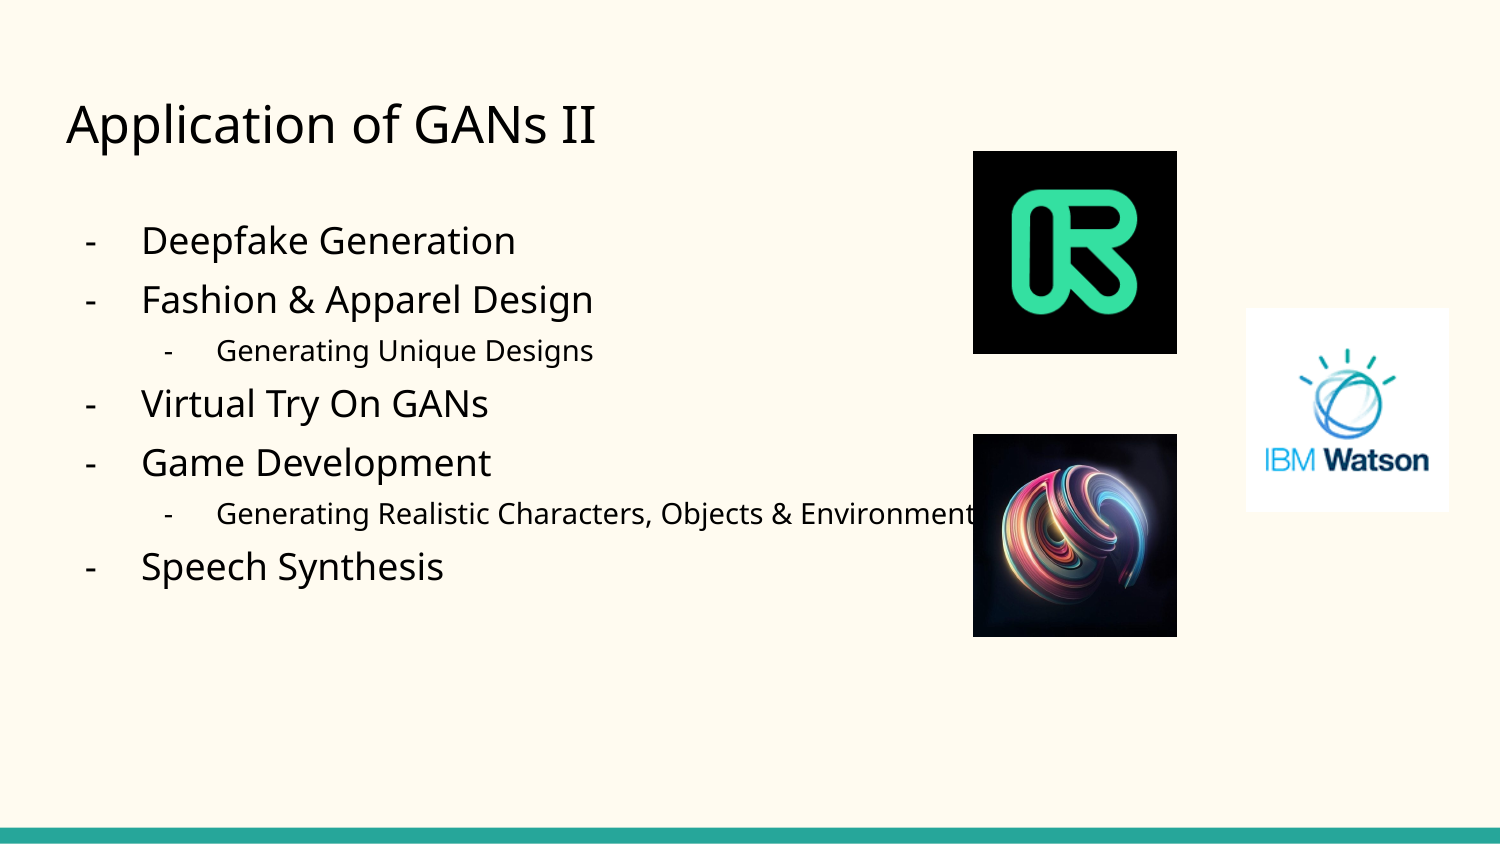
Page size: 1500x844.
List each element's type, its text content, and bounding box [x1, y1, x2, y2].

picture [973, 151, 1177, 355]
title Application of GANs II [51, 72, 1449, 174]
picture [1245, 308, 1450, 512]
list Deepfake Generation Fashion & Apparel Design Generating Unique Designs Virtual Try On GANs Game Development Generating Realistic Characters, Objects & Environments Speech Synthesis [51, 192, 1449, 750]
picture [973, 434, 1177, 638]
